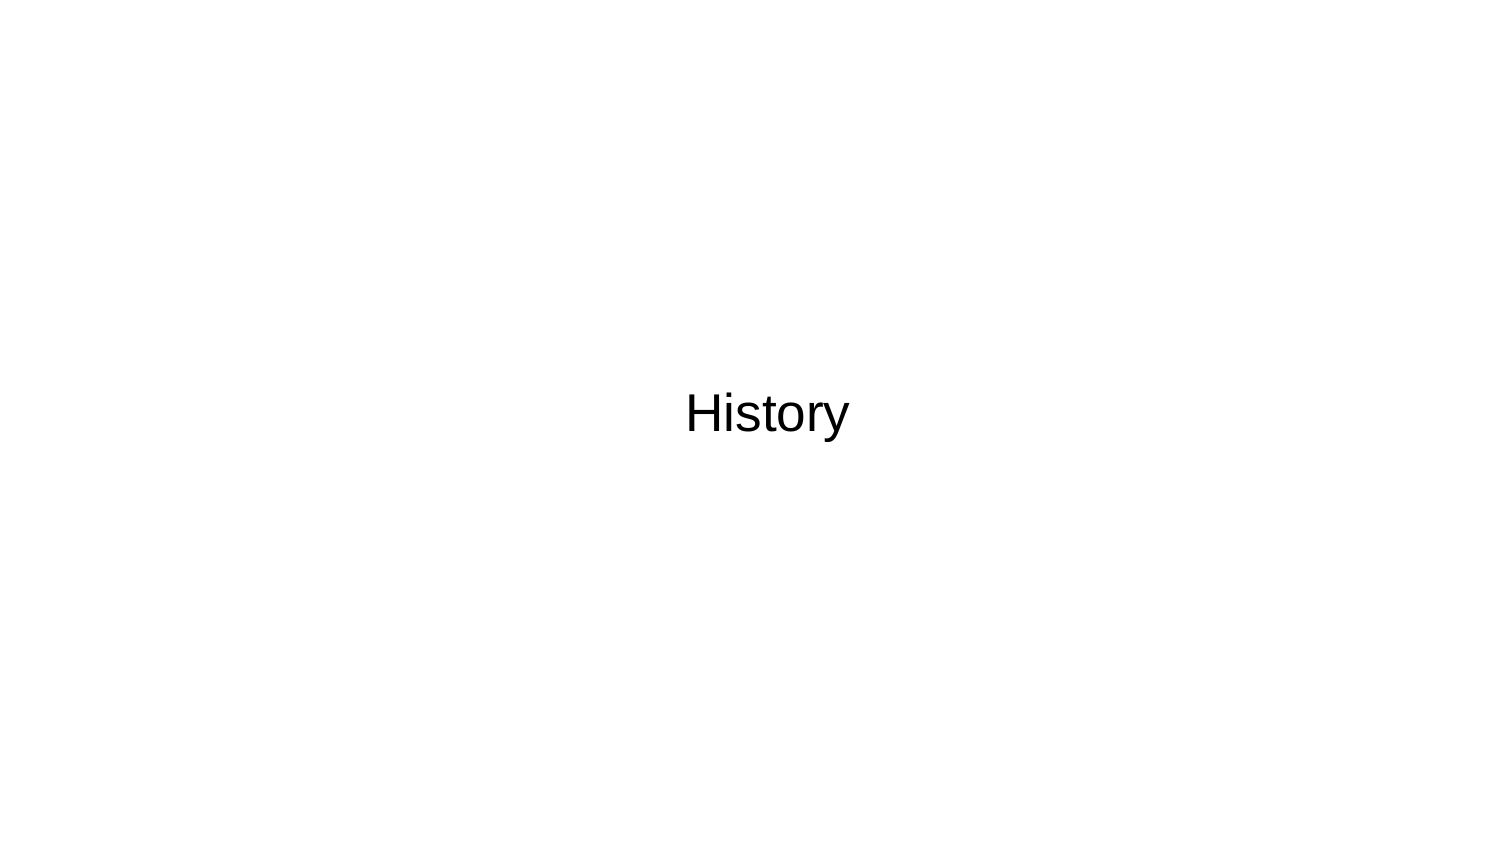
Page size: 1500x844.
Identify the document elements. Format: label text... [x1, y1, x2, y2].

title History [51, 363, 1449, 458]
